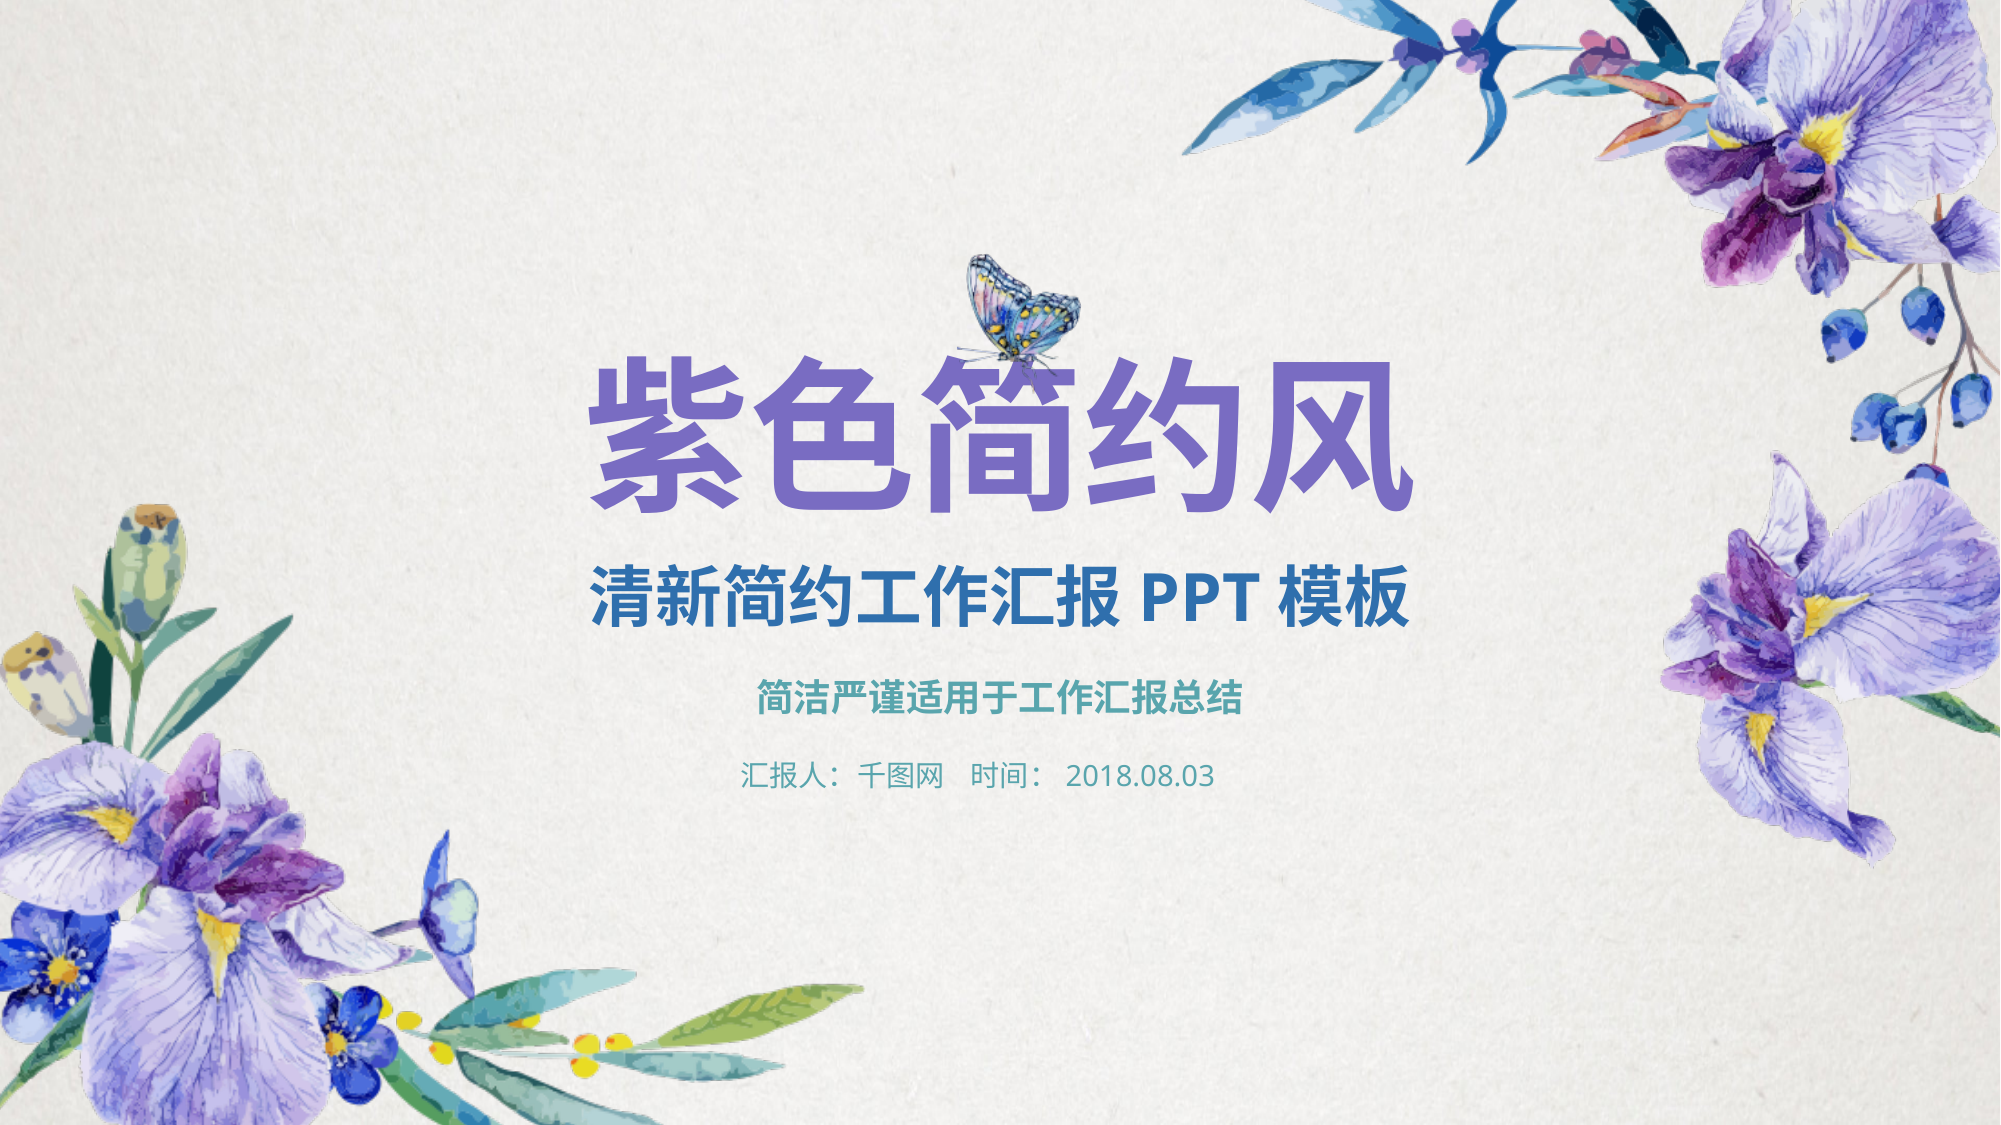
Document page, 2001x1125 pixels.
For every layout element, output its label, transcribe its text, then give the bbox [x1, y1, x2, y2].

text_box 紫色简约风 [473, 324, 1142, 540]
text_box 清新简约工作汇报PPT模板 [891, 547, 1142, 642]
text_box 汇报人：千图网 时间：2018.08.03 [891, 749, 1142, 800]
text_box 简洁严谨适用于工作汇报总结 [891, 666, 1142, 726]
picture [0, 0, 2001, 1125]
